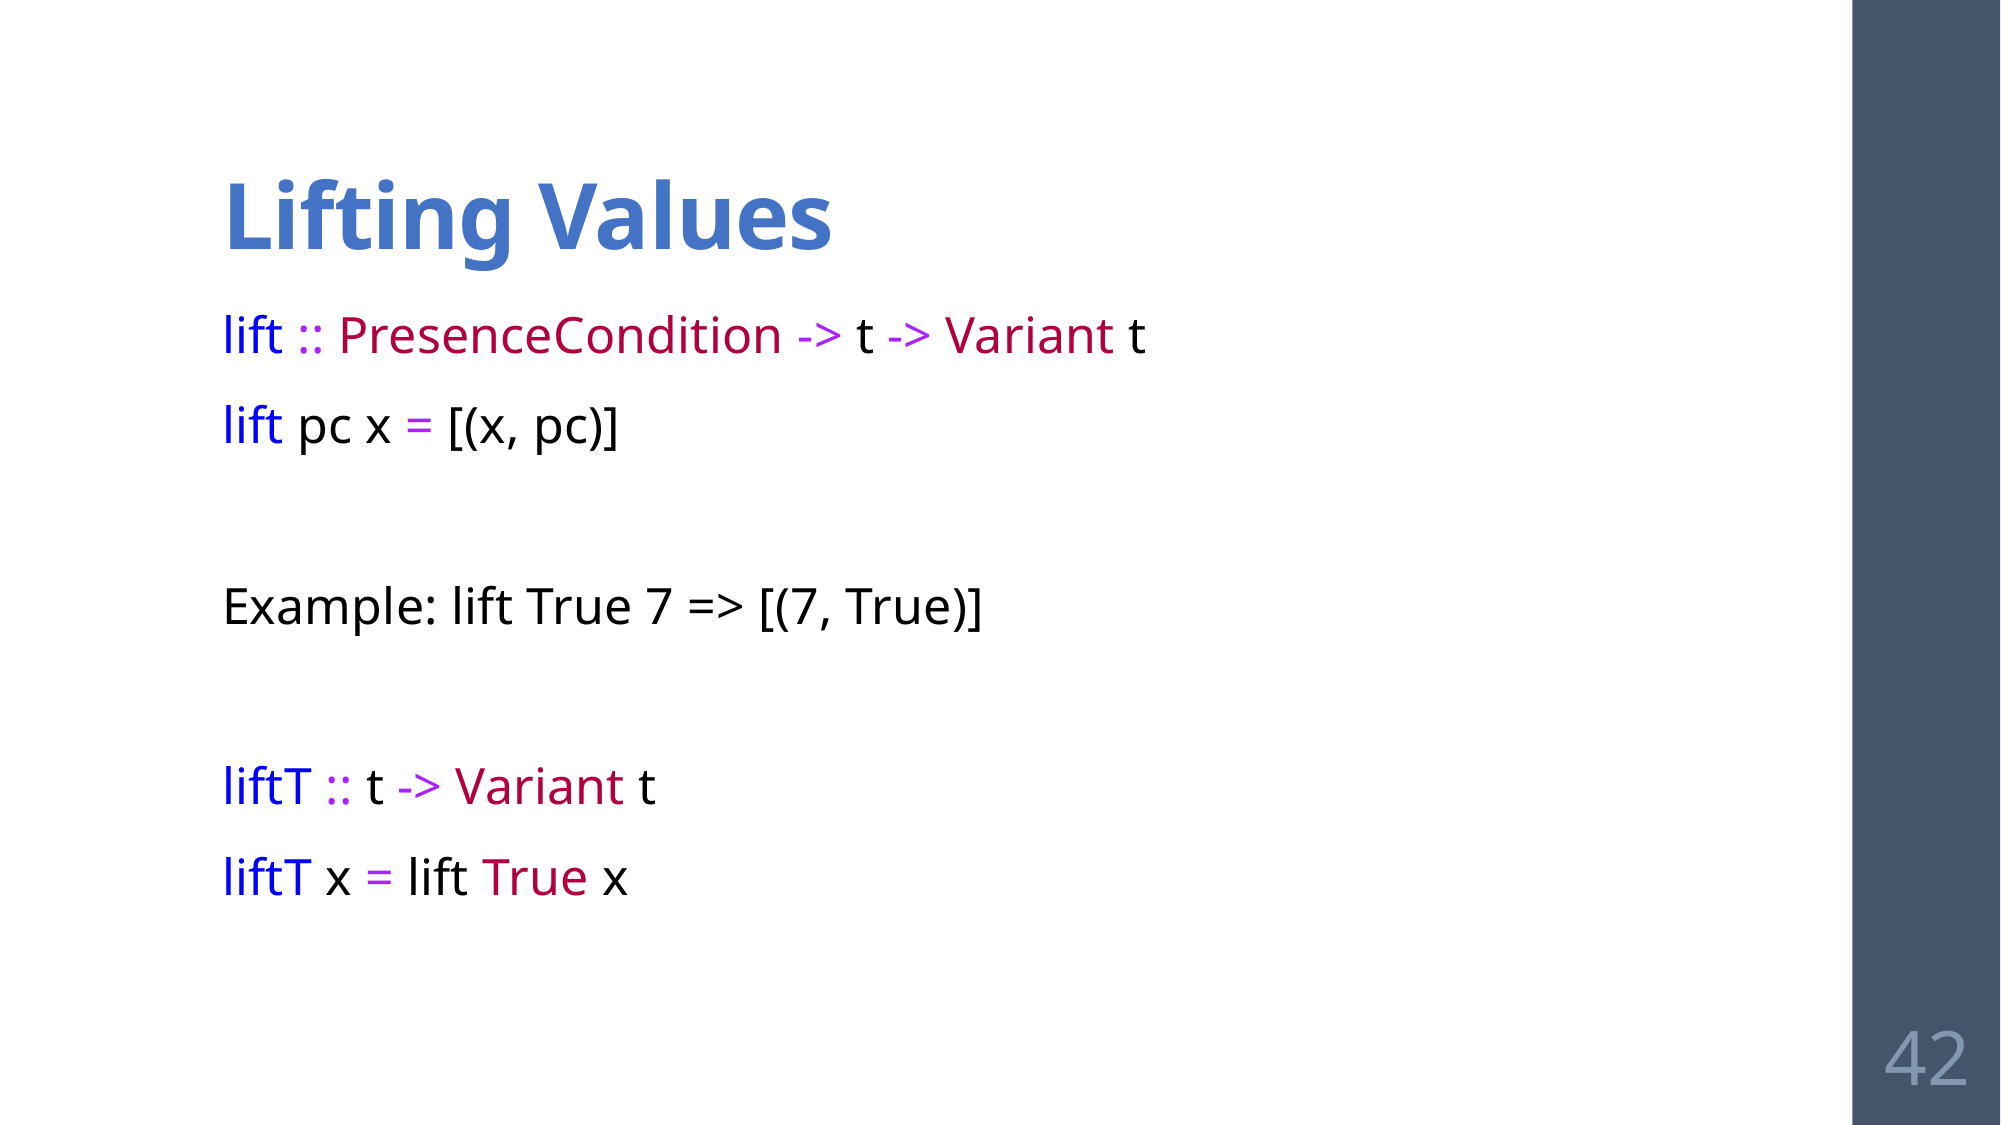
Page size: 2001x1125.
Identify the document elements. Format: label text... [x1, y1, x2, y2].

slide_number 42 [1852, 1012, 2000, 1110]
list lift :: PresenceCondition -> t -> Variant t lift pc x = [(x, pc)] Example: lift True 7 => [(7, True)] liftT :: t -> Variant t liftT x = lift True x [206, 299, 1617, 1014]
title Lifting Values [206, 43, 1797, 278]
